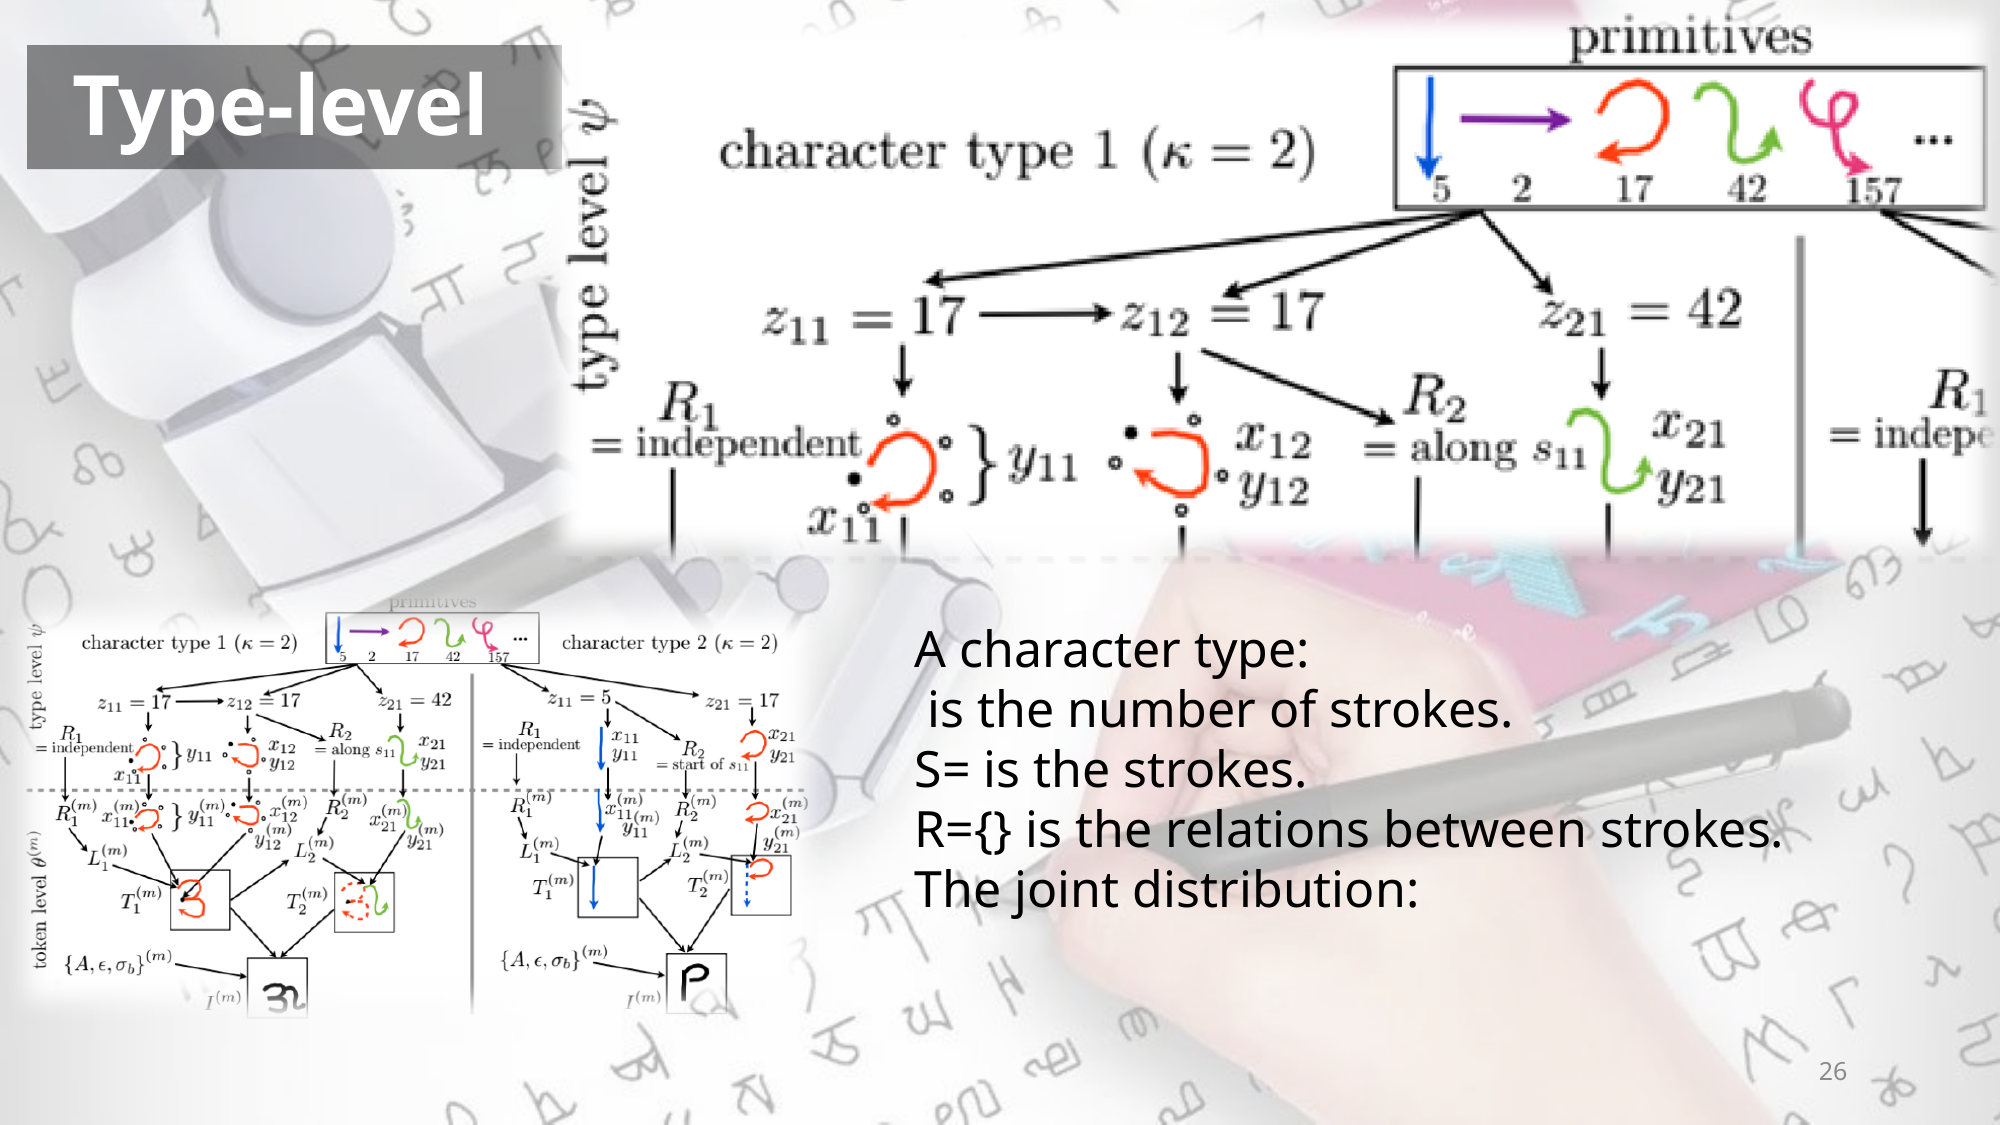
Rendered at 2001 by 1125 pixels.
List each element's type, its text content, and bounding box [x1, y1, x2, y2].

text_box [27, 45, 540, 170]
picture [540, 0, 2000, 564]
slide_number 26 [1412, 1042, 1863, 1103]
picture [0, 587, 833, 1026]
